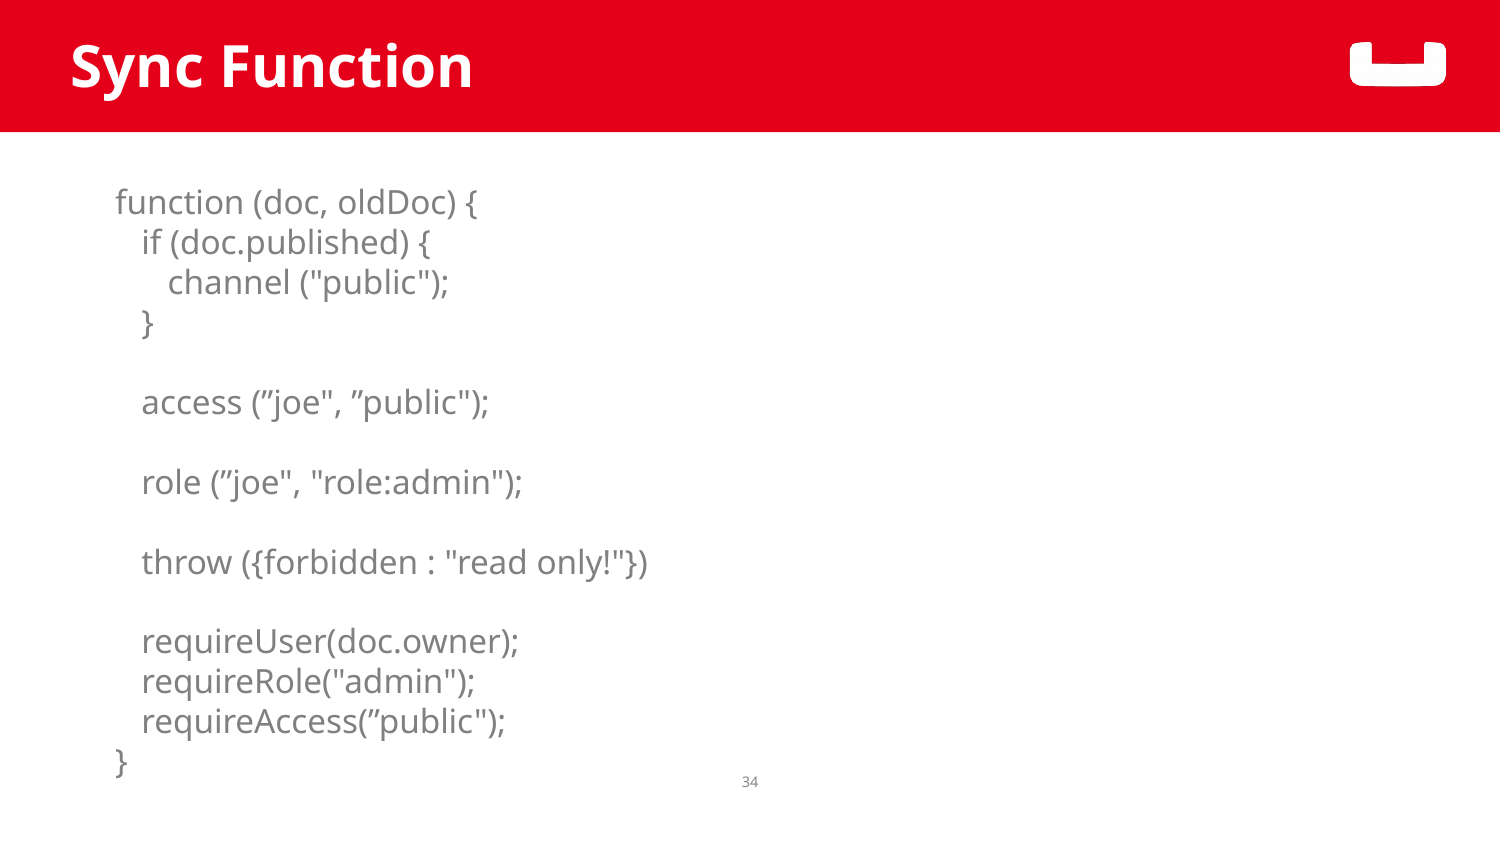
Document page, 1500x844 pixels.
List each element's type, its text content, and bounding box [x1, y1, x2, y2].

picture [1346, 38, 1452, 91]
text_box [0, 0, 1500, 133]
text_box function (doc, oldDoc) { if (doc.published) { channel ("public"); } access (”joe", ”public"); role (”joe", "role:admin"); throw ({forbidden : "read only!"}) requireUser(doc.owner); requireRole("admin"); requireAccess(”public"); } [115, 181, 1300, 781]
text_box Sync Function [70, 29, 1221, 100]
slide_number 34 [677, 781, 823, 795]
